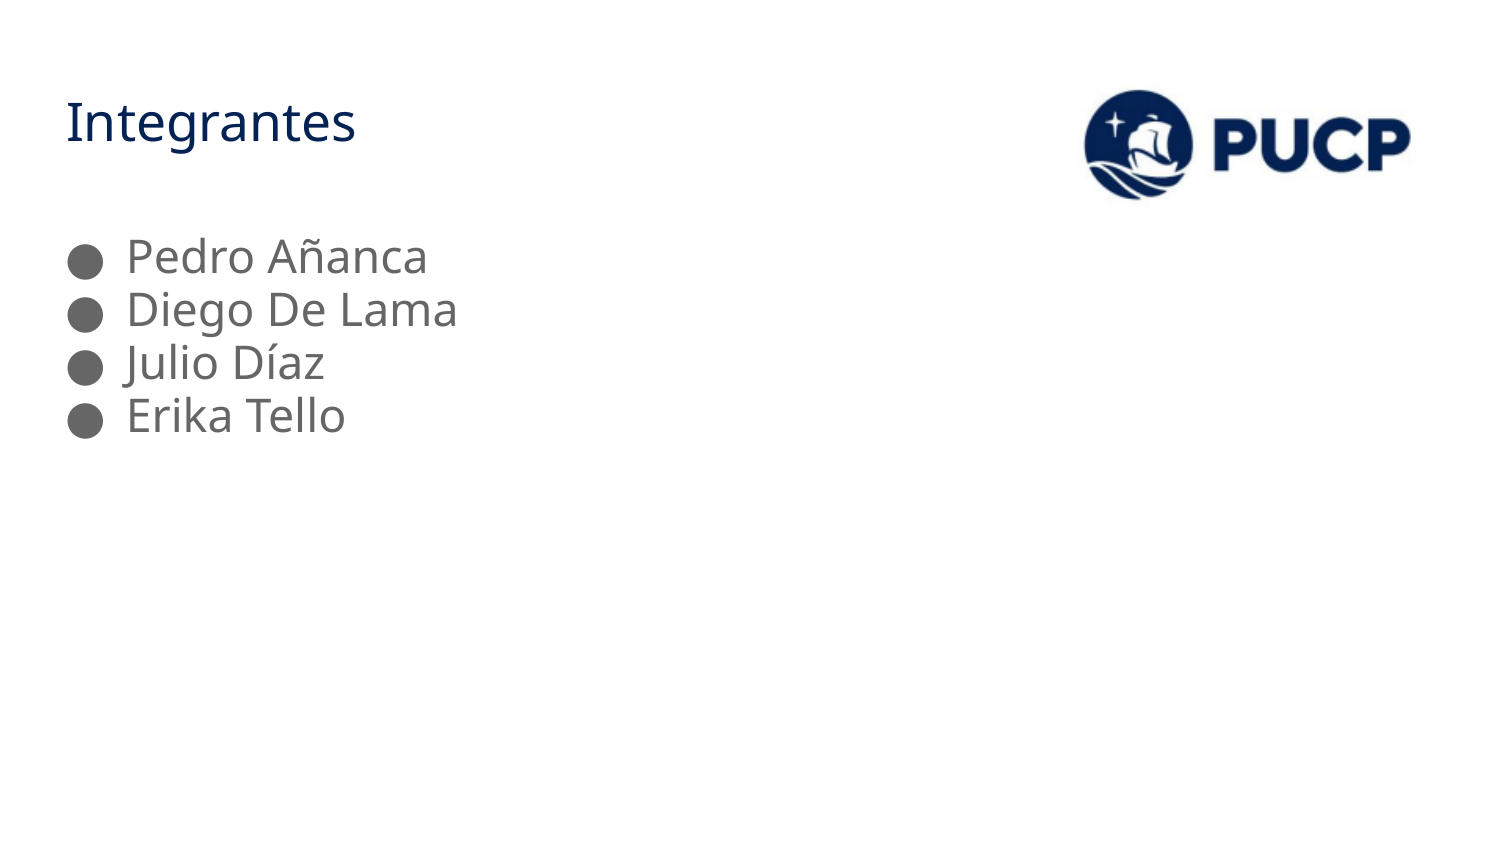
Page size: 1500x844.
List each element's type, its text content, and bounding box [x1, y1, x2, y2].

picture [1067, 83, 1425, 210]
title Integrantes [51, 72, 1449, 167]
list Pedro Añanca Diego De Lama Julio Díaz Erika Tello [35, 216, 939, 686]
